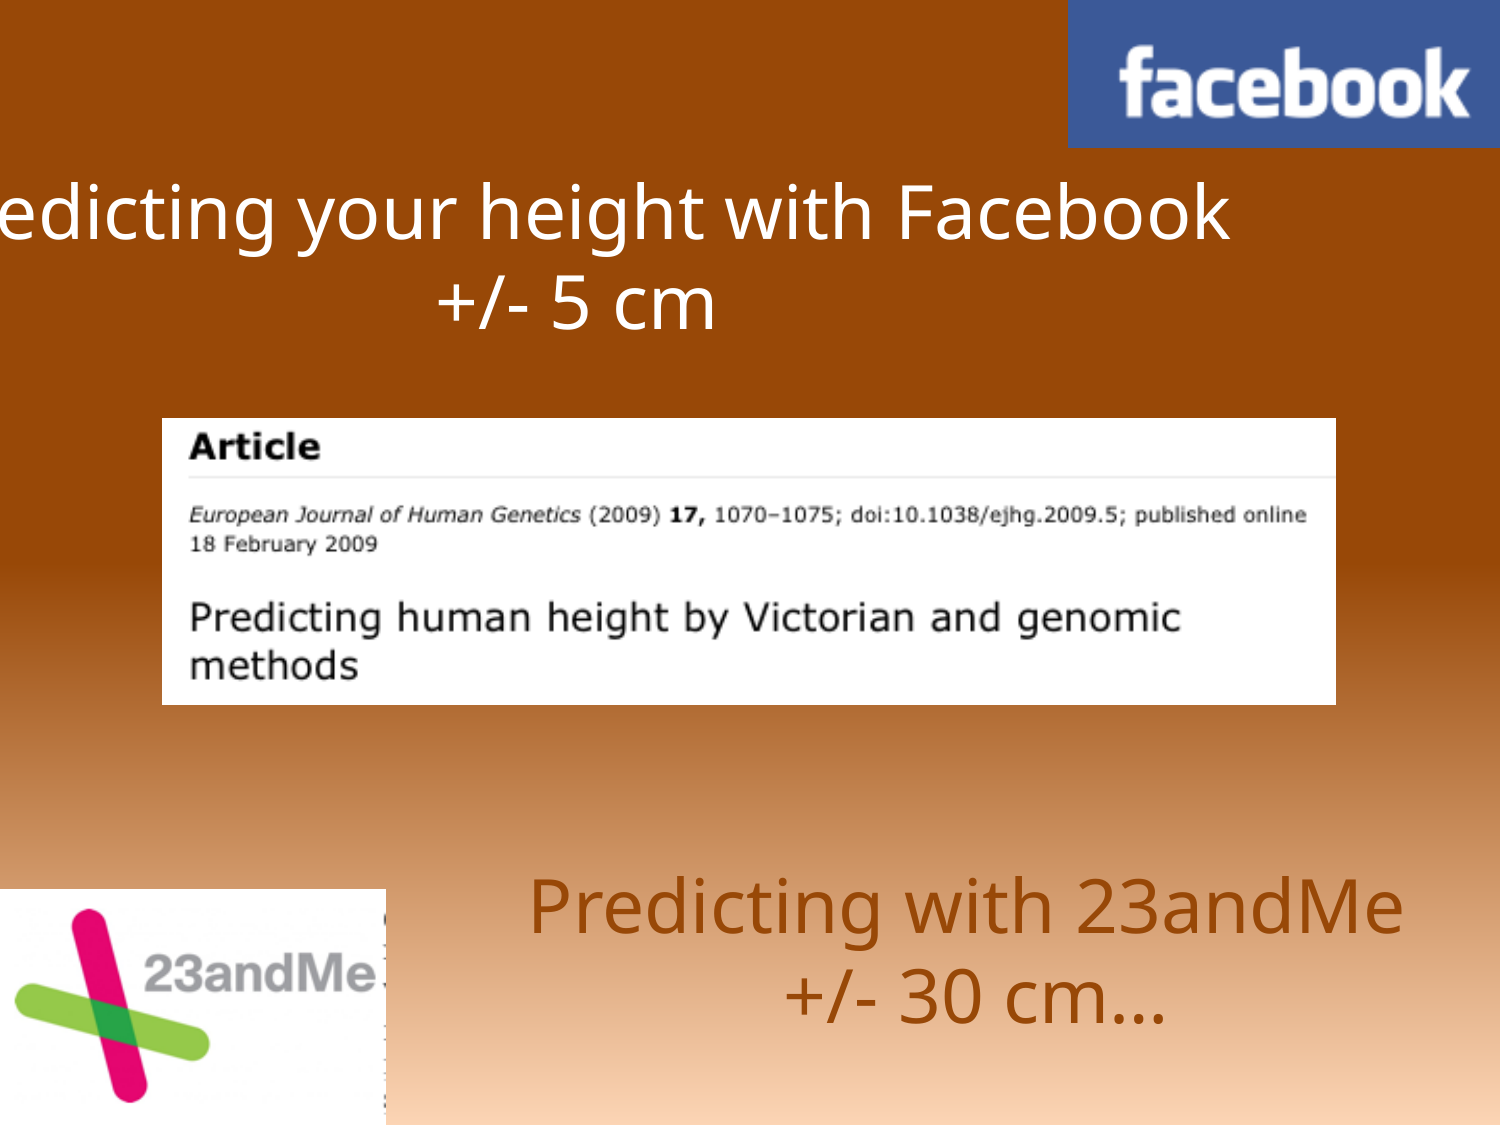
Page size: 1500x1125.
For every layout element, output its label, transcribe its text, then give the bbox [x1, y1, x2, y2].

picture [0, 889, 386, 1125]
picture [162, 418, 1336, 705]
picture [1068, 0, 1500, 149]
text_box Predicting with 23andMe +/- 30 cm… [229, 882, 1500, 1106]
title Predicting your height with Facebook +/- 5 cm [0, 187, 1255, 411]
